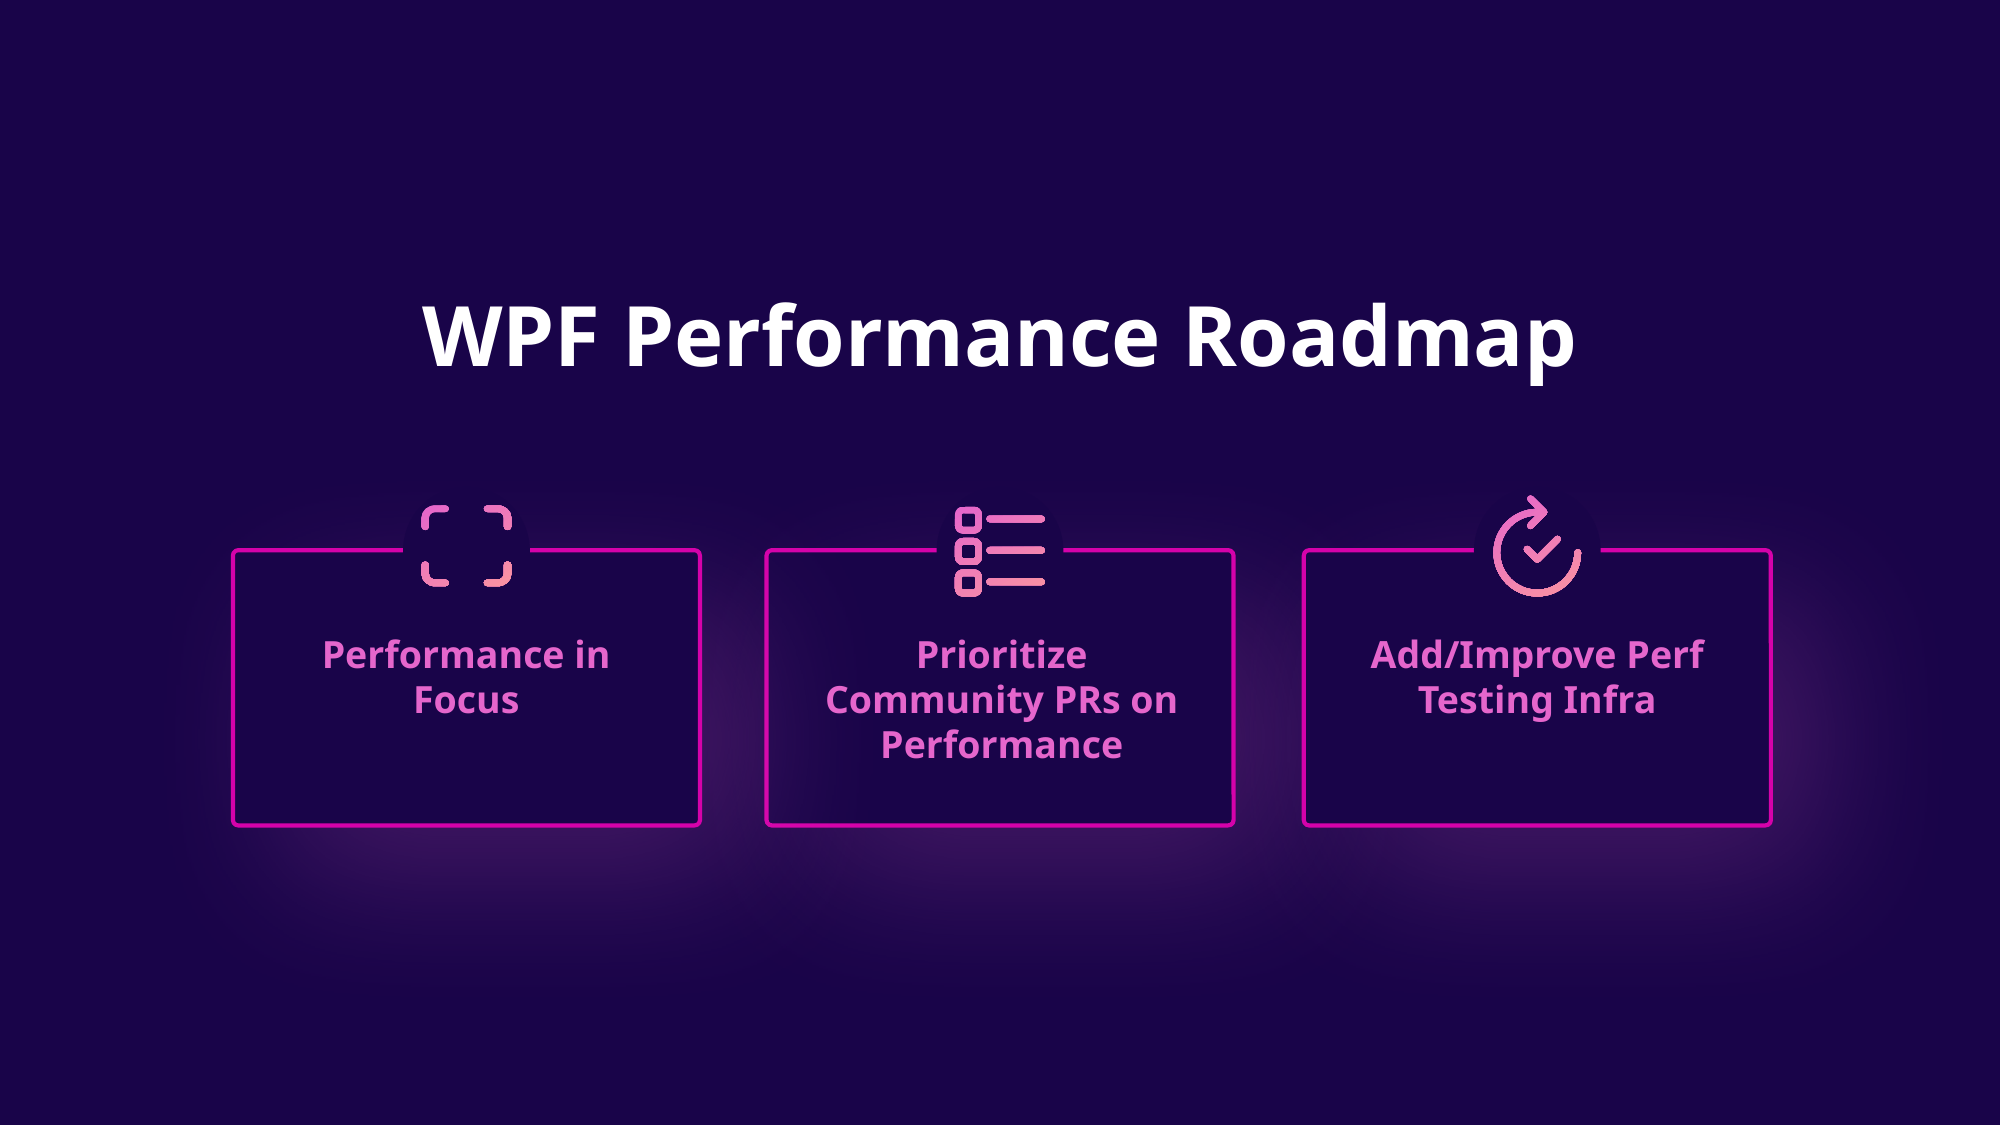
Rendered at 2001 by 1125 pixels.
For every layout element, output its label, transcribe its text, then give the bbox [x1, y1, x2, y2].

text_box [954, 569, 982, 597]
text_box [421, 561, 449, 587]
text_box [483, 561, 512, 587]
list Add/Improve Perf Testing Infra [1347, 631, 1728, 723]
list Performance in Focus [276, 631, 657, 723]
text_box [421, 505, 449, 531]
text_box [954, 506, 982, 534]
text_box [986, 515, 1045, 523]
text_box [954, 537, 982, 565]
text_box [986, 546, 1045, 554]
text_box [986, 578, 1045, 586]
title WPF Performance Roadmap [93, 282, 1907, 384]
list Prioritize Community PRs on Performance [812, 631, 1192, 768]
text_box [1493, 495, 1582, 597]
text_box [483, 505, 512, 531]
